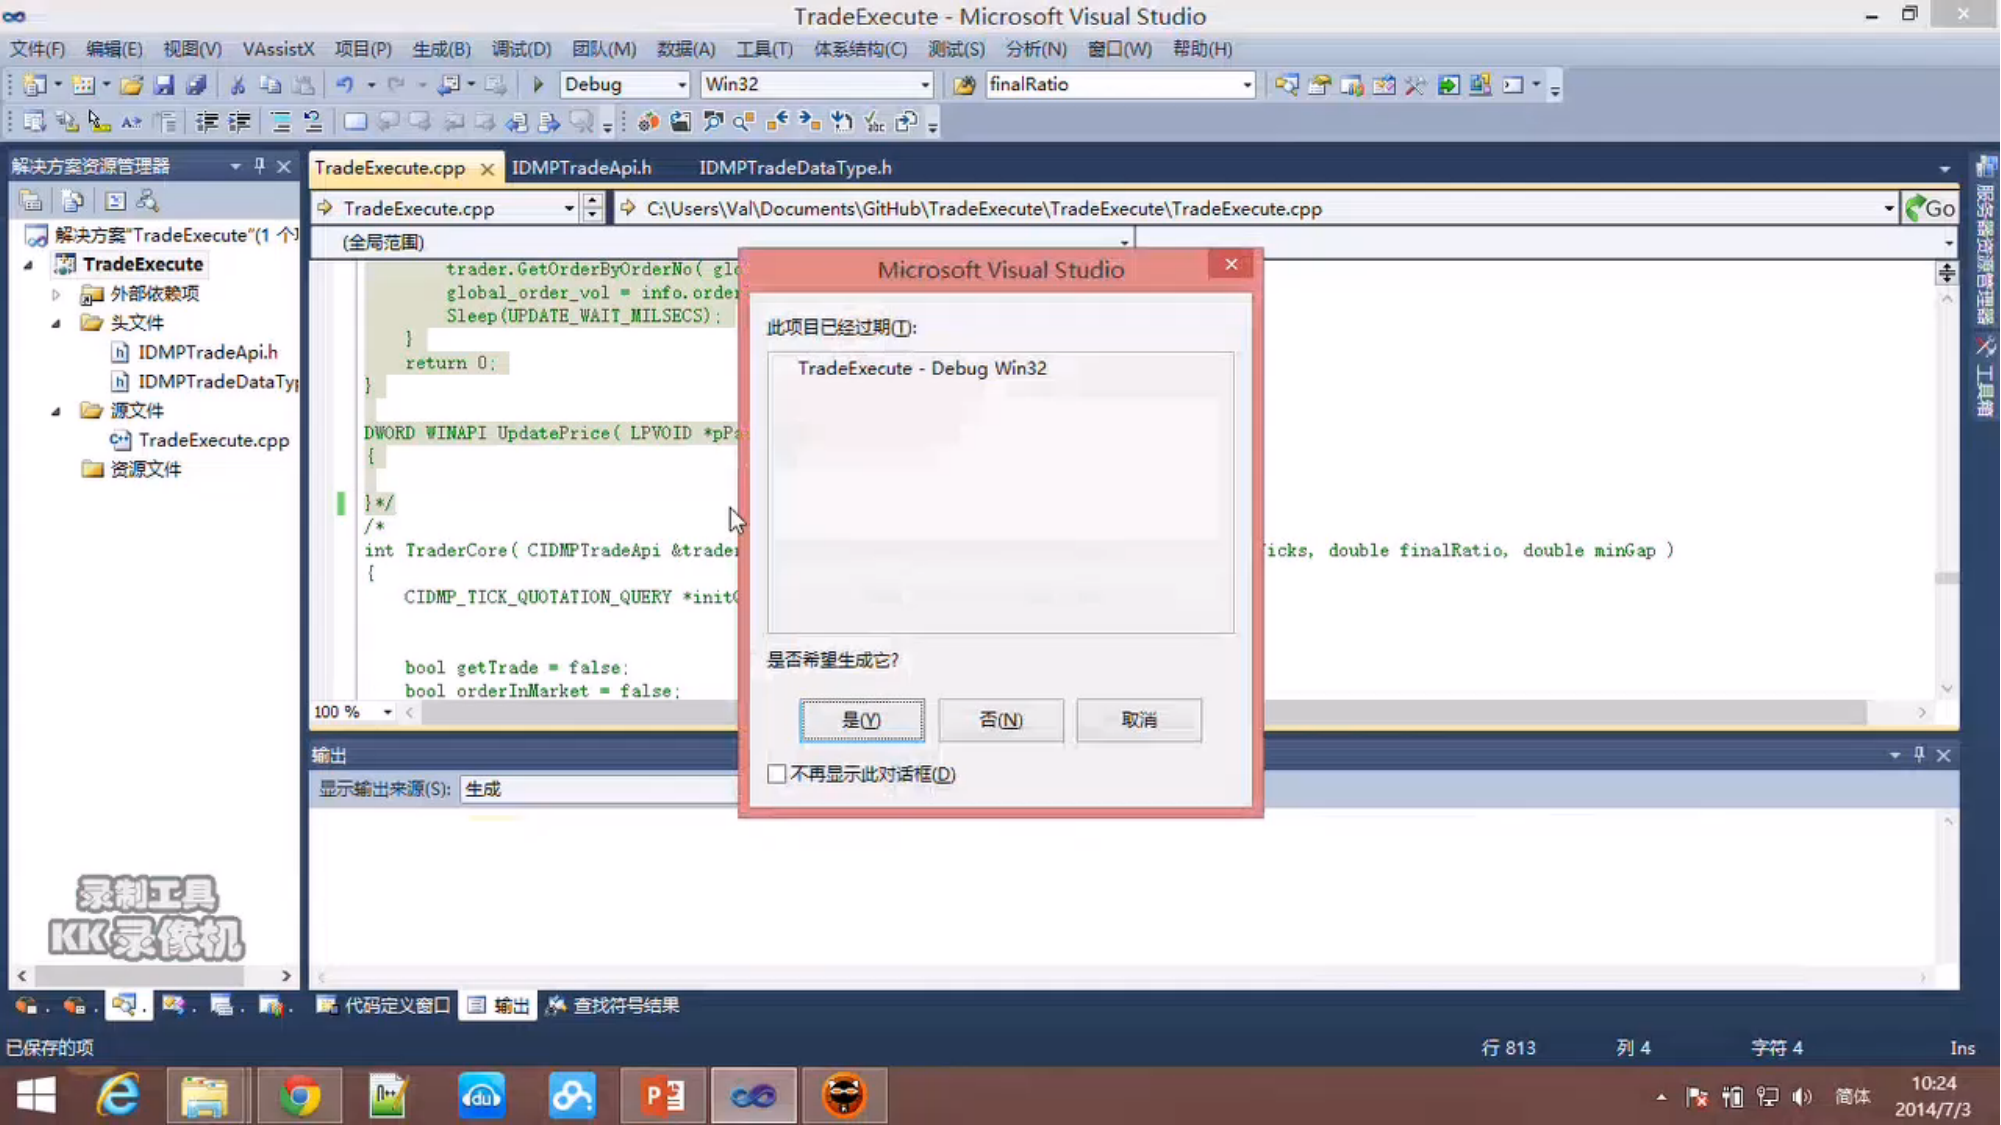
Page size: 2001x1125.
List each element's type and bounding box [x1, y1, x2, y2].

list [0, 0, 2000, 1125]
